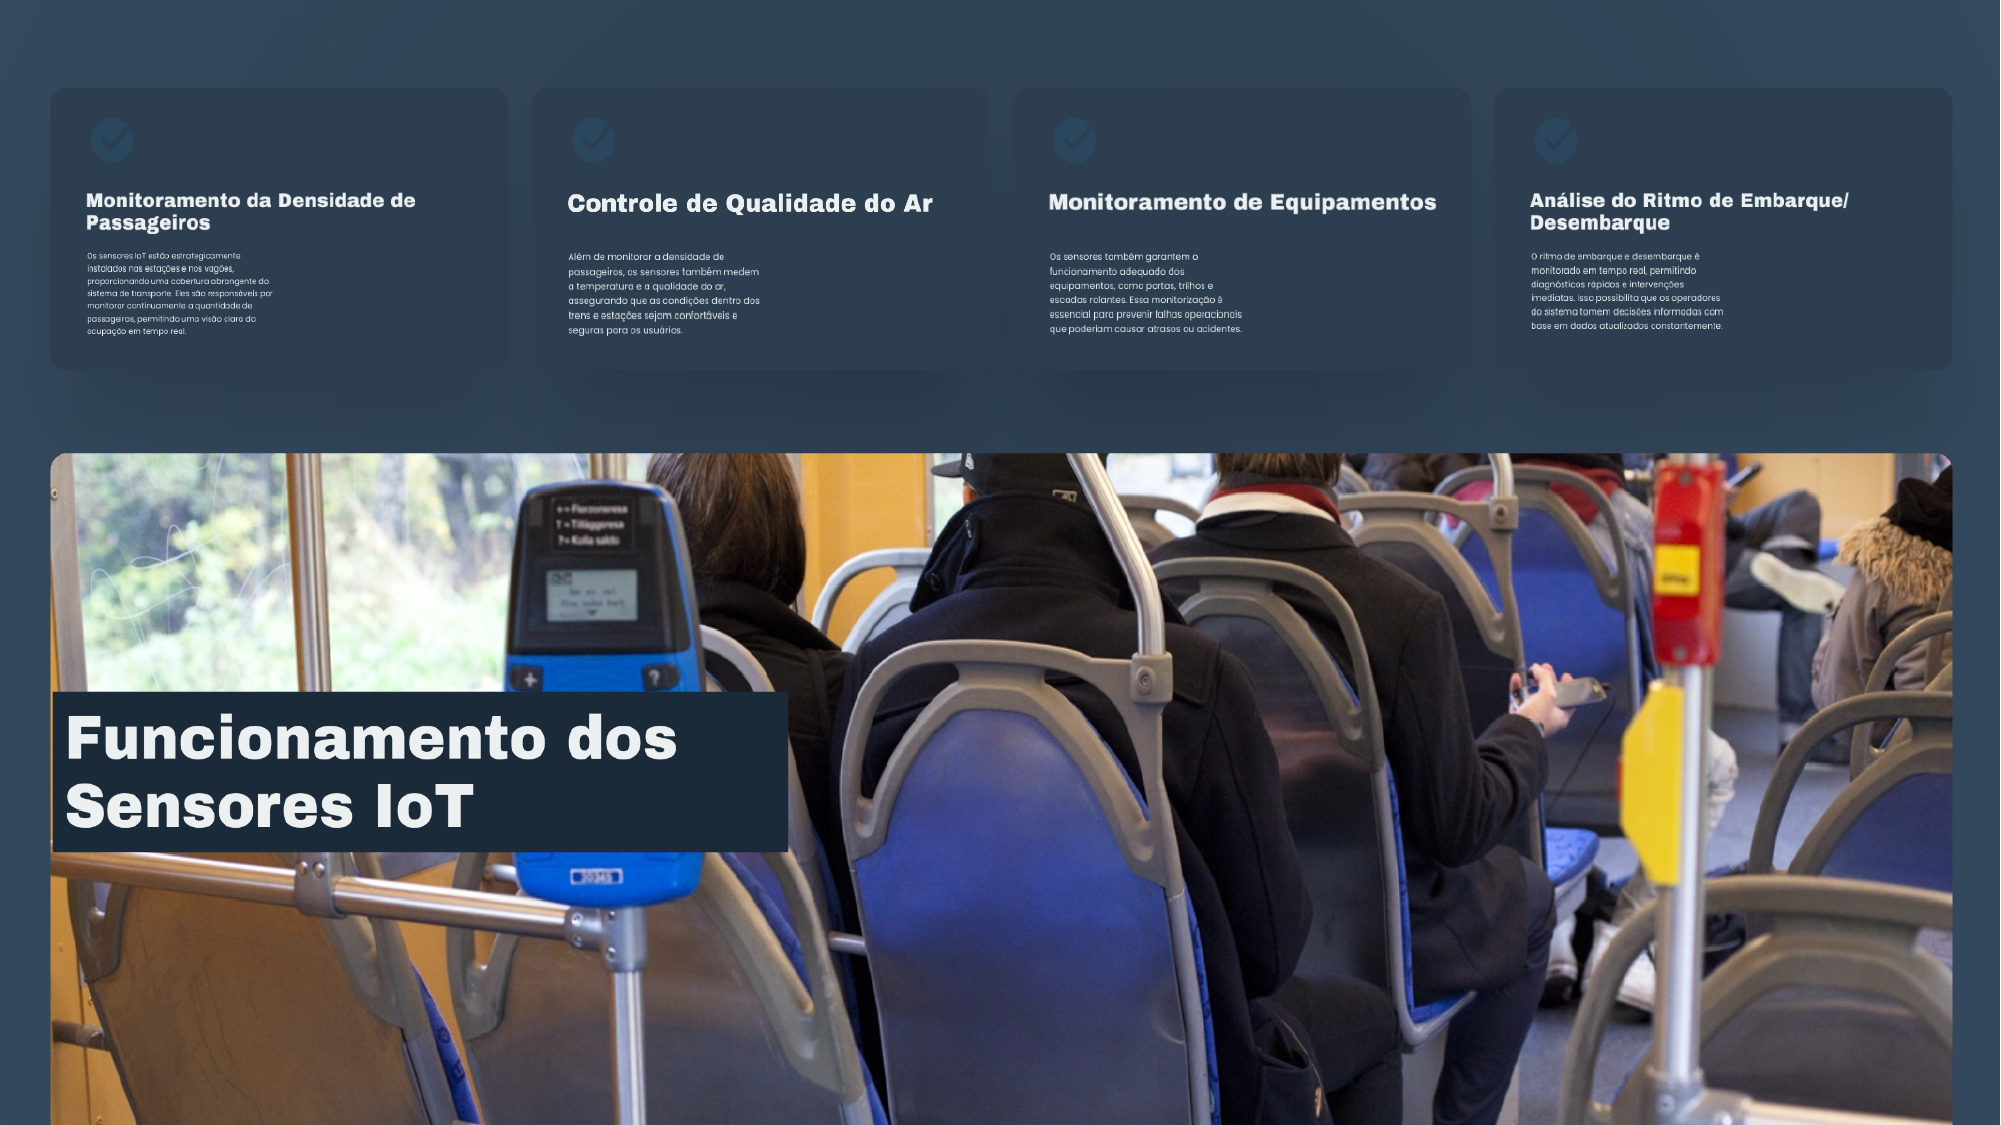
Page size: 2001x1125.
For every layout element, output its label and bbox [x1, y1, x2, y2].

list [0, 0, 2000, 1125]
